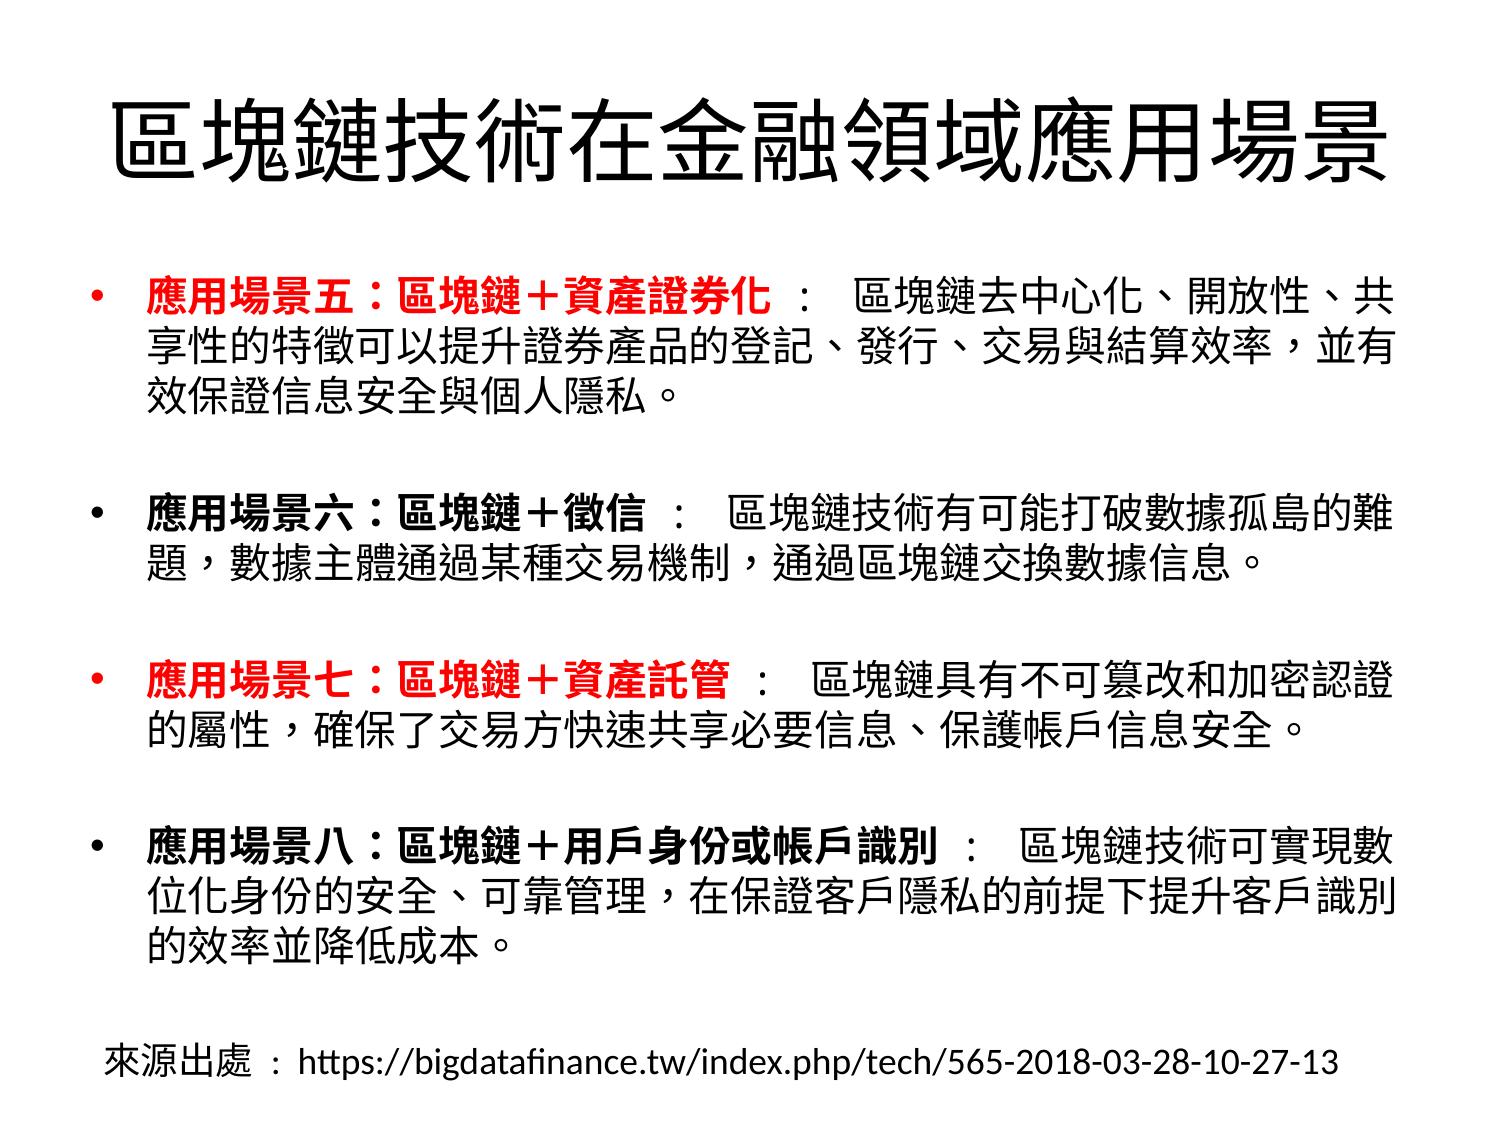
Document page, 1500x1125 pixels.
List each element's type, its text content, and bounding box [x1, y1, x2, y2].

text_box 來源出處 : https://bigdatafinance.tw/index.php/tech/565-2018-03-28-10-27-13 [88, 1029, 1436, 1090]
title 區塊鏈技術在金融領域應用場景 [75, 45, 1425, 233]
list 應用場景五：區塊鏈＋資產證券化 : 區塊鏈去中心化、開放性、共享性的特徵可以提升證券產品的登記、發行、交易與結算效率，並有效保證信息安全與個人隱私。 應用場景六：區塊鏈＋徵信 : 區塊鏈技術有可能打破數據孤島的難題，數據主體通過某種交易機制，通過區塊鏈交換數據信息。 應用場景七：區塊鏈＋資產託管 : 區塊鏈具有不可篡改和加密認證的屬性，確保了交易方快速共享必要信息、保護帳戶信息安全。 應用場景八：區塊鏈＋用戶身份或帳戶識別 : 區塊鏈技術可實現數位化身份的安全、可靠管理，在保證客戶隱私的前提下提升客戶識別的效率並降低成本。 [75, 262, 1425, 1005]
